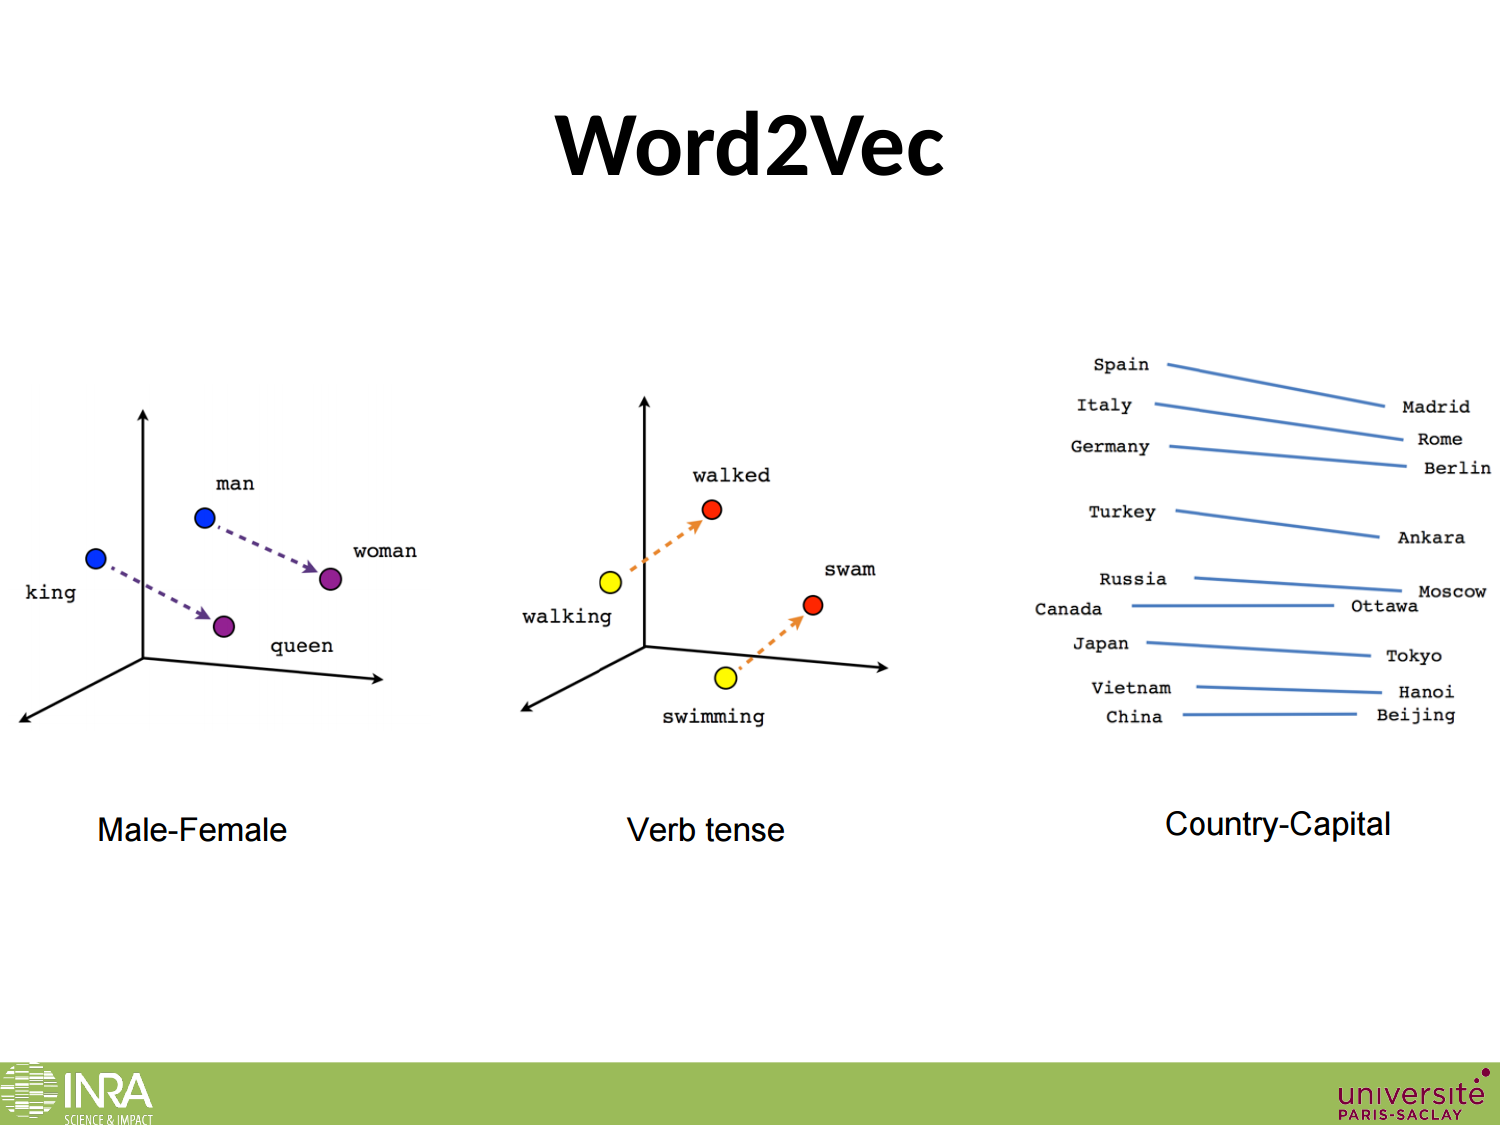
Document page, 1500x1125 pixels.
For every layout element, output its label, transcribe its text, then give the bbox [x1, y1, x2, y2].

picture [0, 1062, 153, 1125]
picture [0, 337, 1500, 863]
picture [1339, 1068, 1490, 1120]
title Word2Vec [75, 45, 1425, 233]
